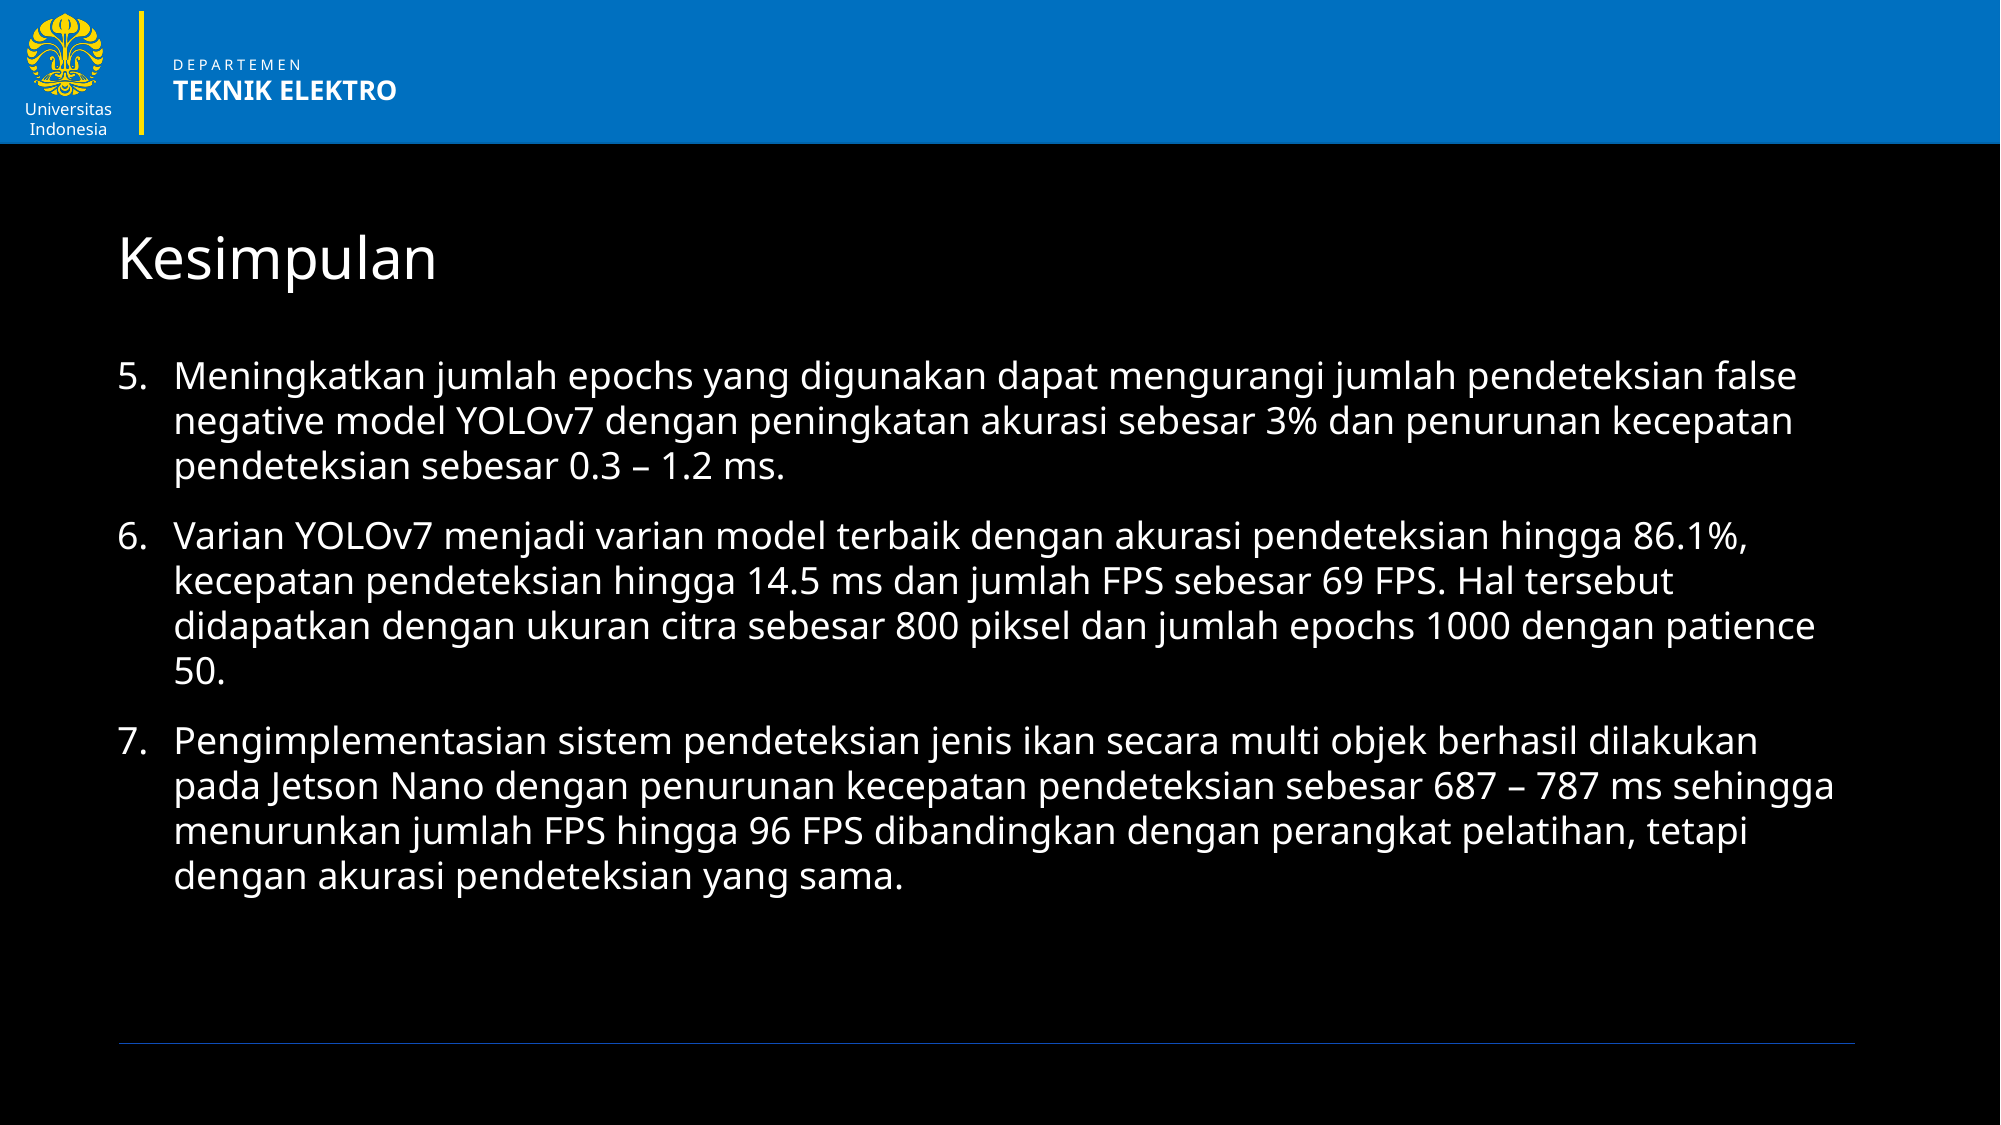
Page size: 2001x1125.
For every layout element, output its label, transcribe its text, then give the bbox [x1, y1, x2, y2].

picture [0, 0, 2000, 144]
text_box Meningkatkan jumlah epochs yang digunakan dapat mengurangi jumlah pendeteksian false negative model YOLOv7 dengan peningkatan akurasi sebesar 3% dan penurunan kecepatan pendeteksian sebesar 0.3 – 1.2 ms. Varian YOLOv7 menjadi varian model terbaik dengan akurasi pendeteksian hingga 86.1%, kecepatan pendeteksian hingga 14.5 ms dan jumlah FPS sebesar 69 FPS. Hal tersebut didapatkan dengan ukuran citra sebesar 800 piksel dan jumlah epochs 1000 dengan patience 50. Pengimplementasian sistem pendeteksian jenis ikan secara multi objek berhasil dilakukan pada Jetson Nano dengan penurunan kecepatan pendeteksian sebesar 687 – 787 ms sehingga menurunkan jumlah FPS hingga 96 FPS dibandingkan dengan perangkat pelatihan, tetapi dengan akurasi pendeteksian yang sama. [102, 344, 1853, 905]
text_box Kesimpulan [102, 213, 470, 299]
